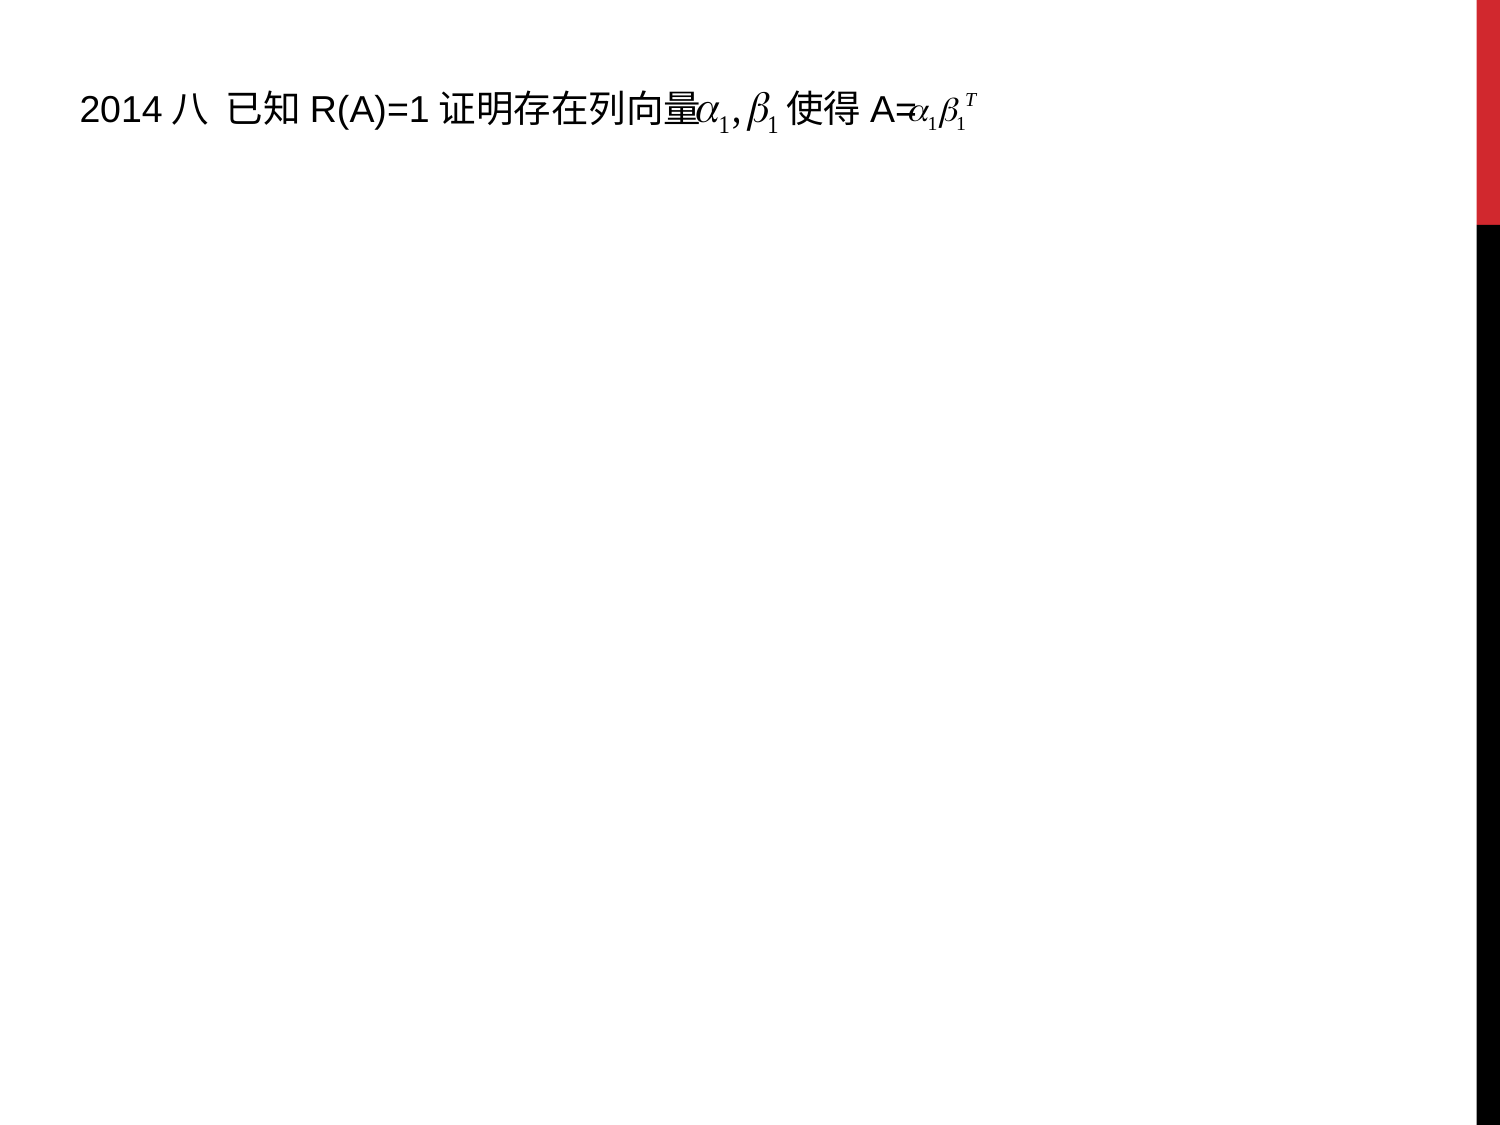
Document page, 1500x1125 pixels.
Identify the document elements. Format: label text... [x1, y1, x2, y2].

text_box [902, 84, 987, 140]
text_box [690, 77, 786, 145]
text_box 2014八 已知R(A)=1证明存在列向量 使得A= [794, 78, 908, 138]
text_box 2014八 已知R(A)=1证明存在列向量 使得A= [64, 78, 690, 138]
